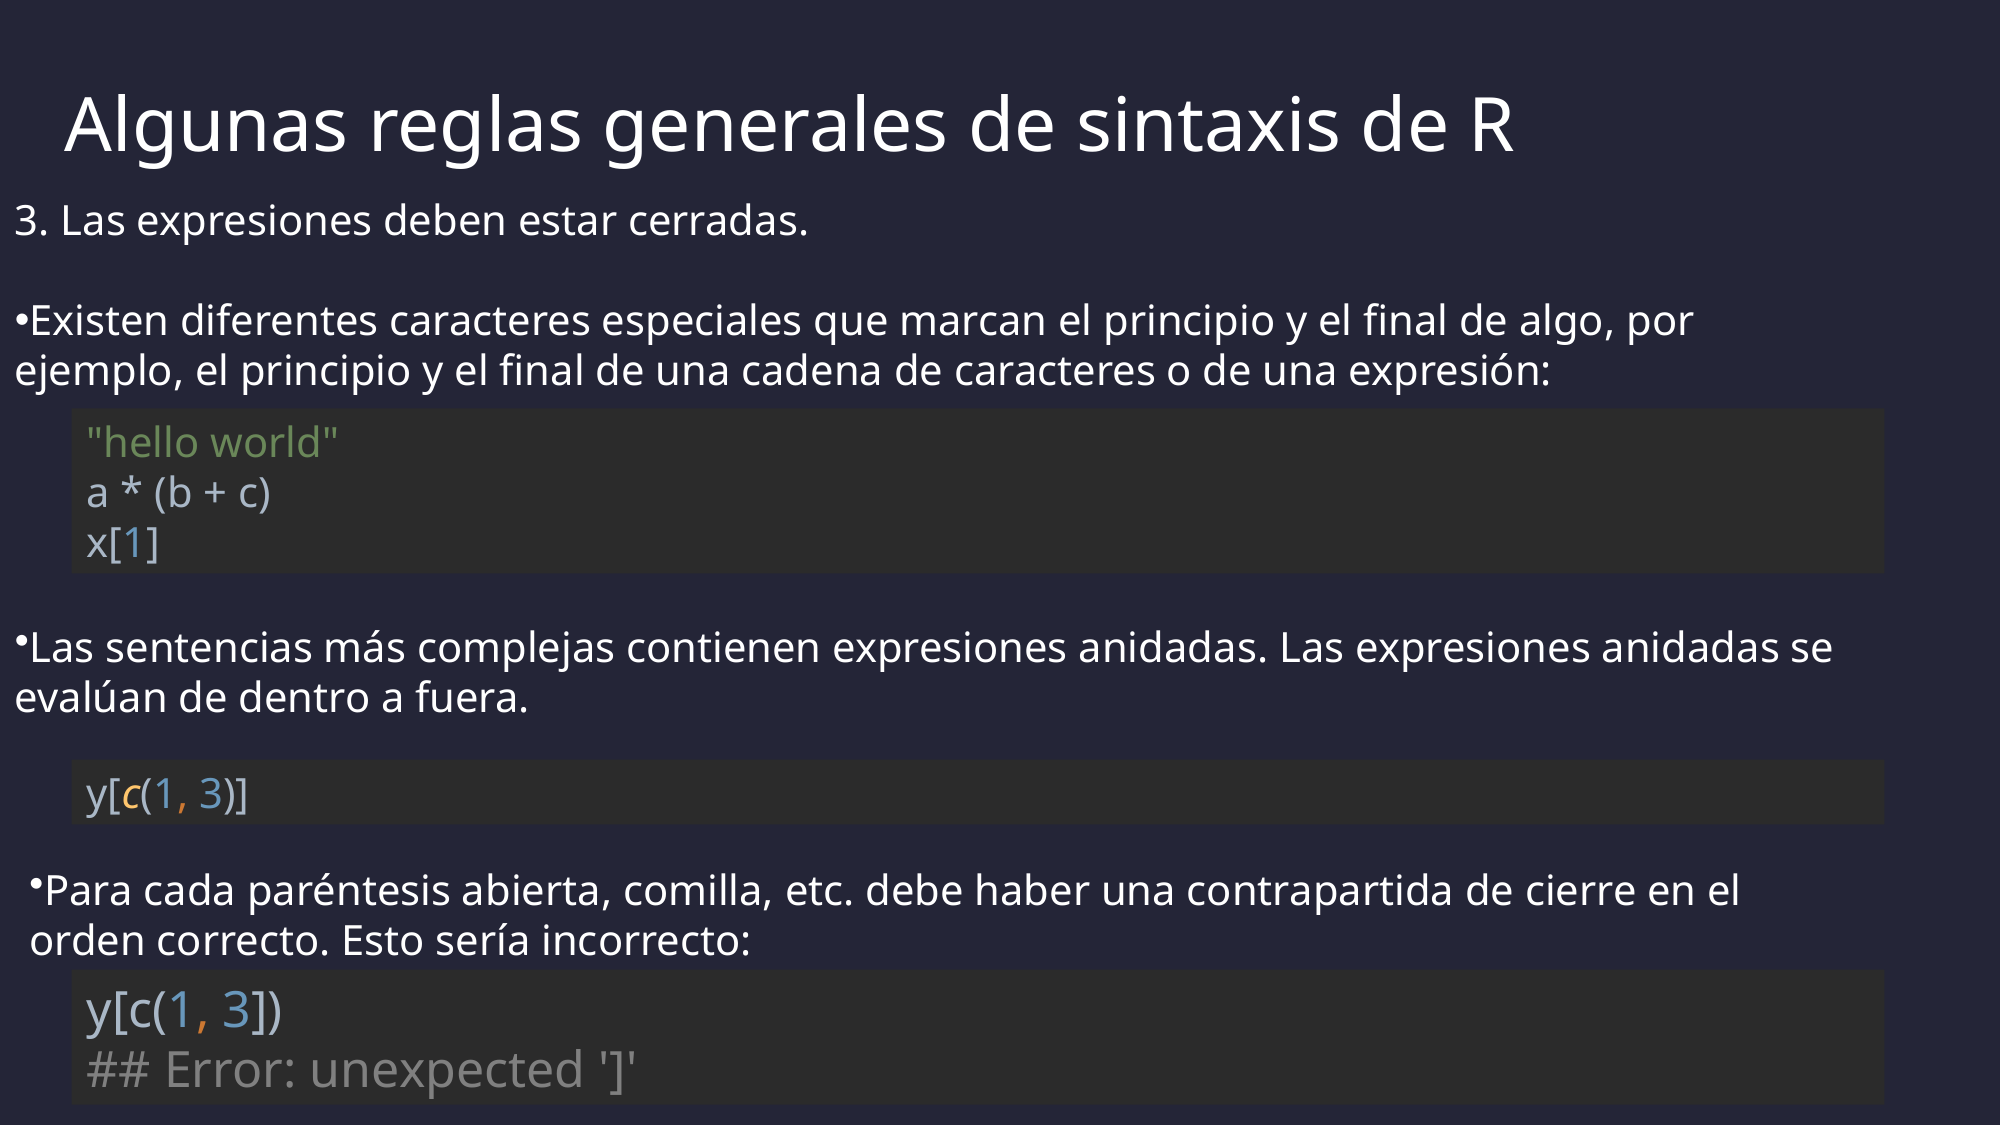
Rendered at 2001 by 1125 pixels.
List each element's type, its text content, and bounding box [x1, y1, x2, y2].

list 3. Las expresiones deben estar cerradas. Existen diferentes caracteres especiales que marcan el principio y el final de algo, por ejemplo, el principio y el final de una cadena de caracteres o de una expresión: [14, 0, 1775, 612]
text_box y[c(1, 3]) ## Error: unexpected ']' [71, 969, 1885, 1105]
text_box y[c(1, 3)] [71, 759, 1885, 825]
text_box Para cada paréntesis abierta, comilla, etc. debe haber una contrapartida de cierre en el orden correcto. Esto sería incorrecto: [14, 856, 1769, 971]
text_box "hello world" a * (b + c) x[1] [71, 408, 1885, 574]
text_box Las sentencias más complejas contienen expresiones anidadas. Las expresiones anidadas se evalúan de dentro a fuera. [0, 612, 1885, 728]
